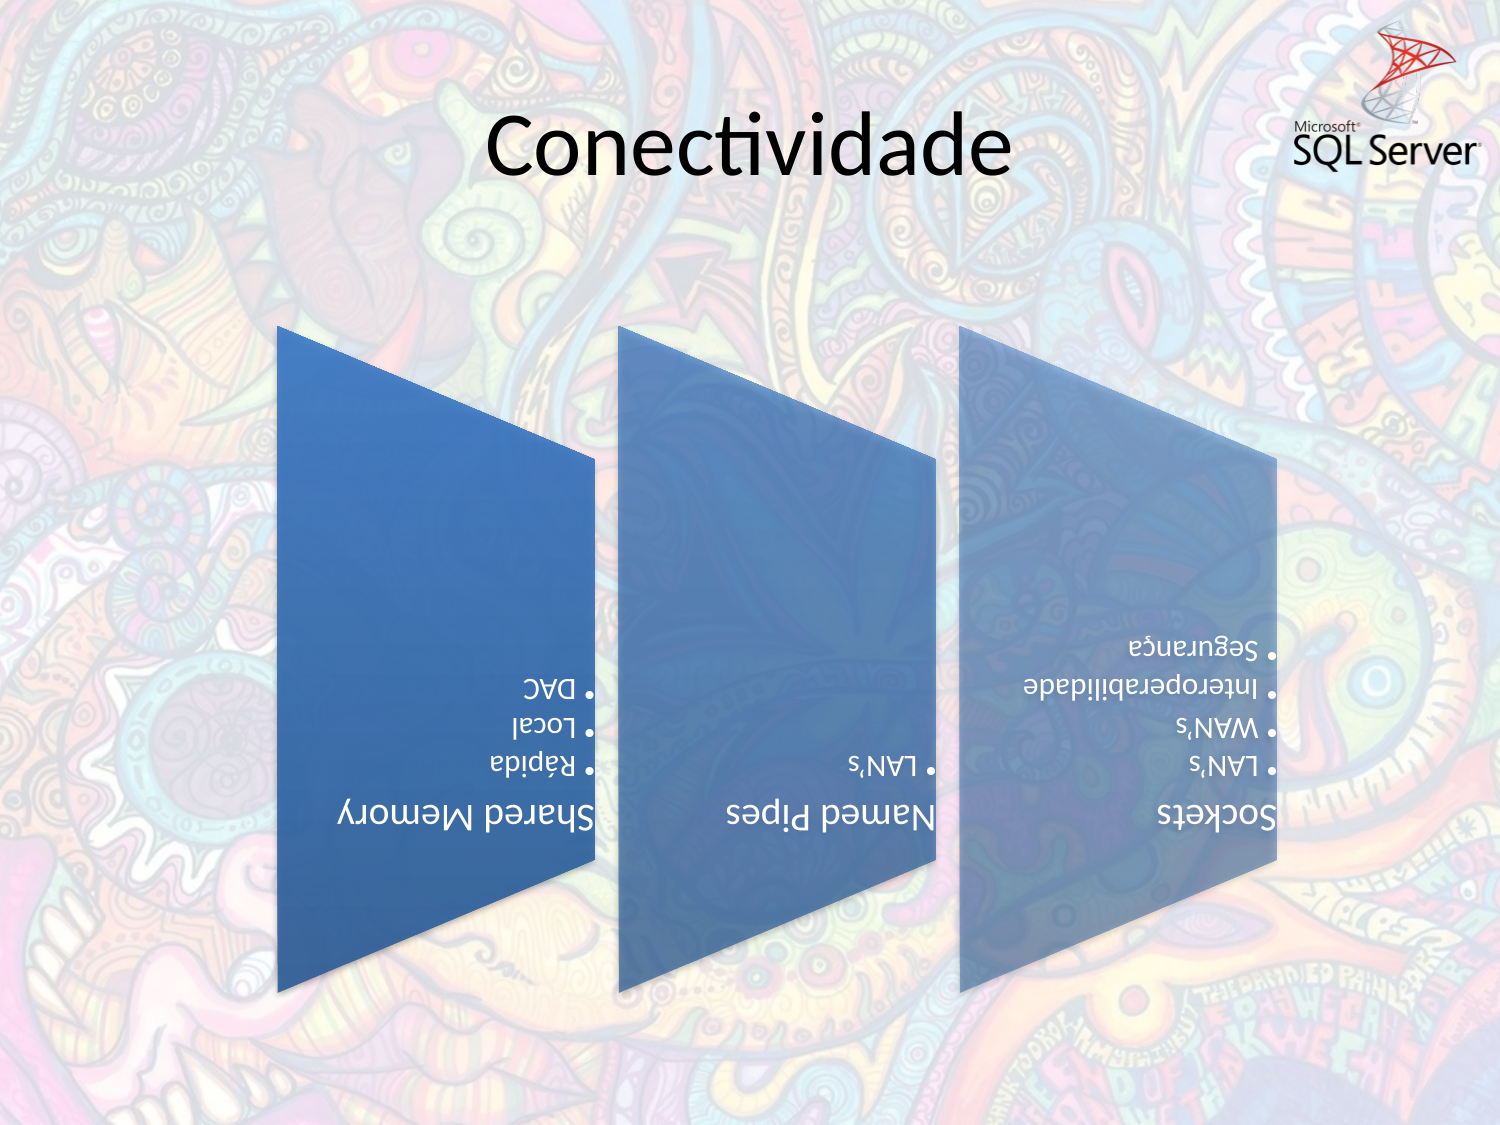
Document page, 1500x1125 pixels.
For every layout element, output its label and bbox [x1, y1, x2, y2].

picture [0, 0, 1500, 1125]
text_box [277, 326, 1278, 994]
